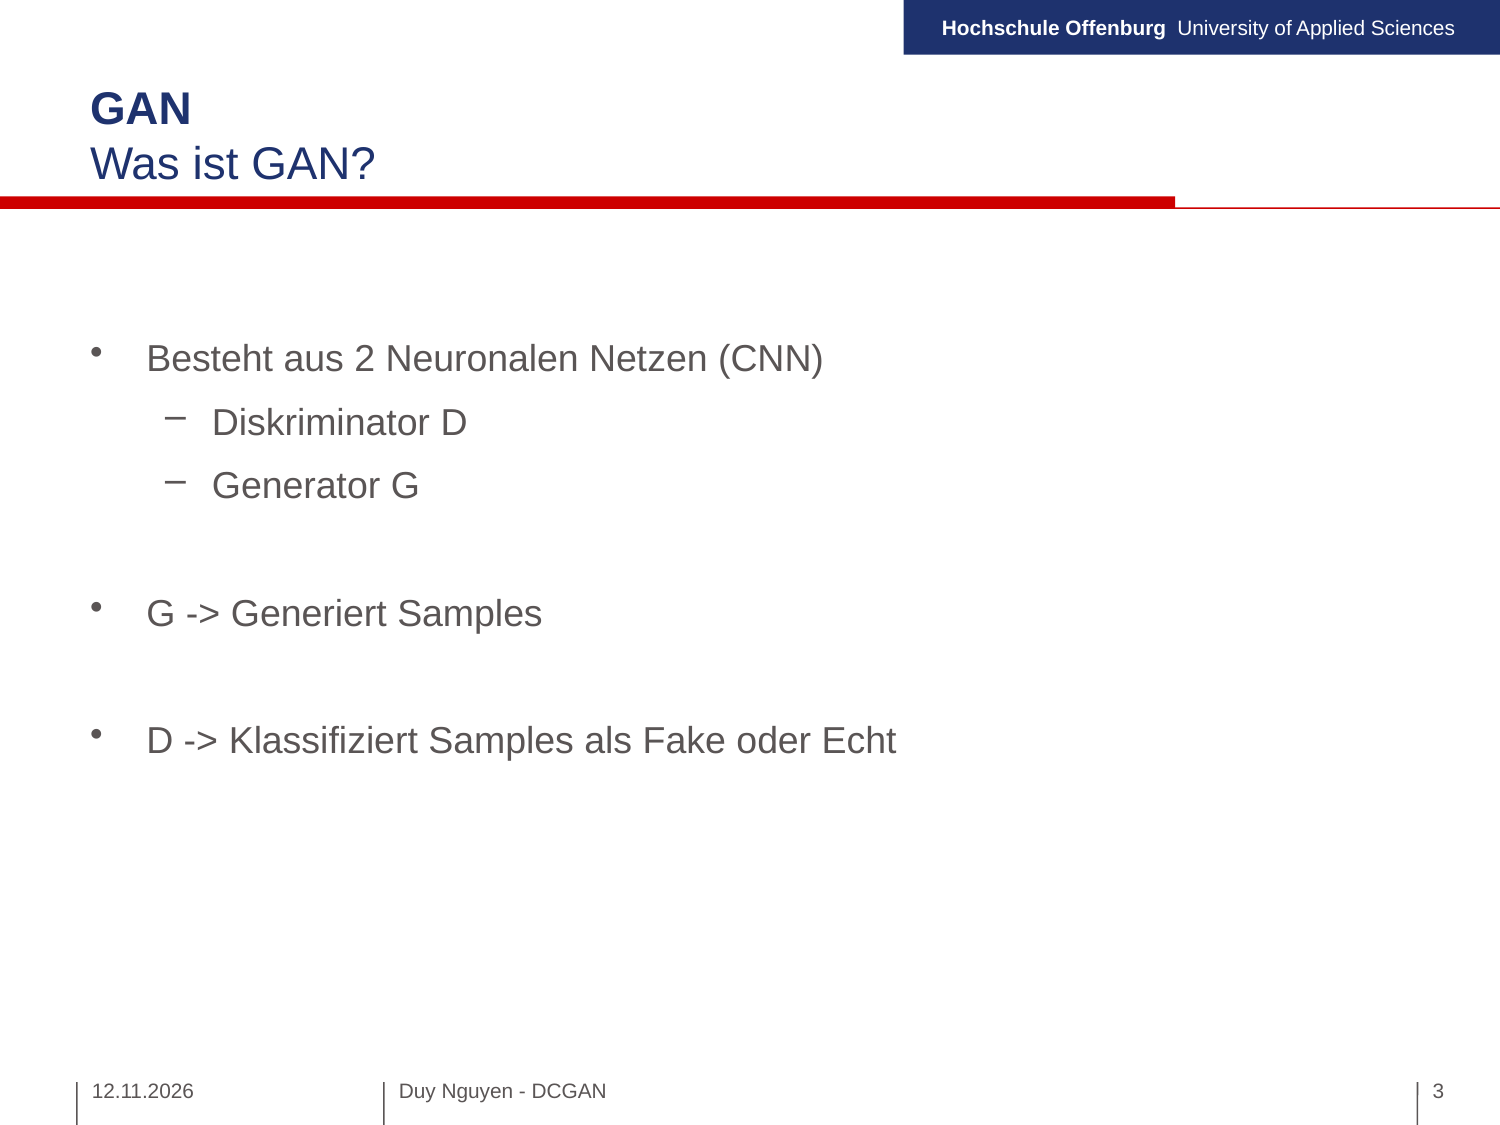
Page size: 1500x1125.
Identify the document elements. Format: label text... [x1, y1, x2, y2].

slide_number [76, 1070, 349, 1125]
slide_number 3 [1417, 1070, 1500, 1125]
title GAN Was ist GAN? [74, 54, 1176, 197]
footer Duy Nguyen - DCGAN [383, 1070, 963, 1125]
list Besteht aus 2 Neuronalen Netzen (CNN) Diskriminator D Generator G G -> Generiert Samples D -> Klassifiziert Samples als Fake oder Echt [74, 326, 1412, 1036]
